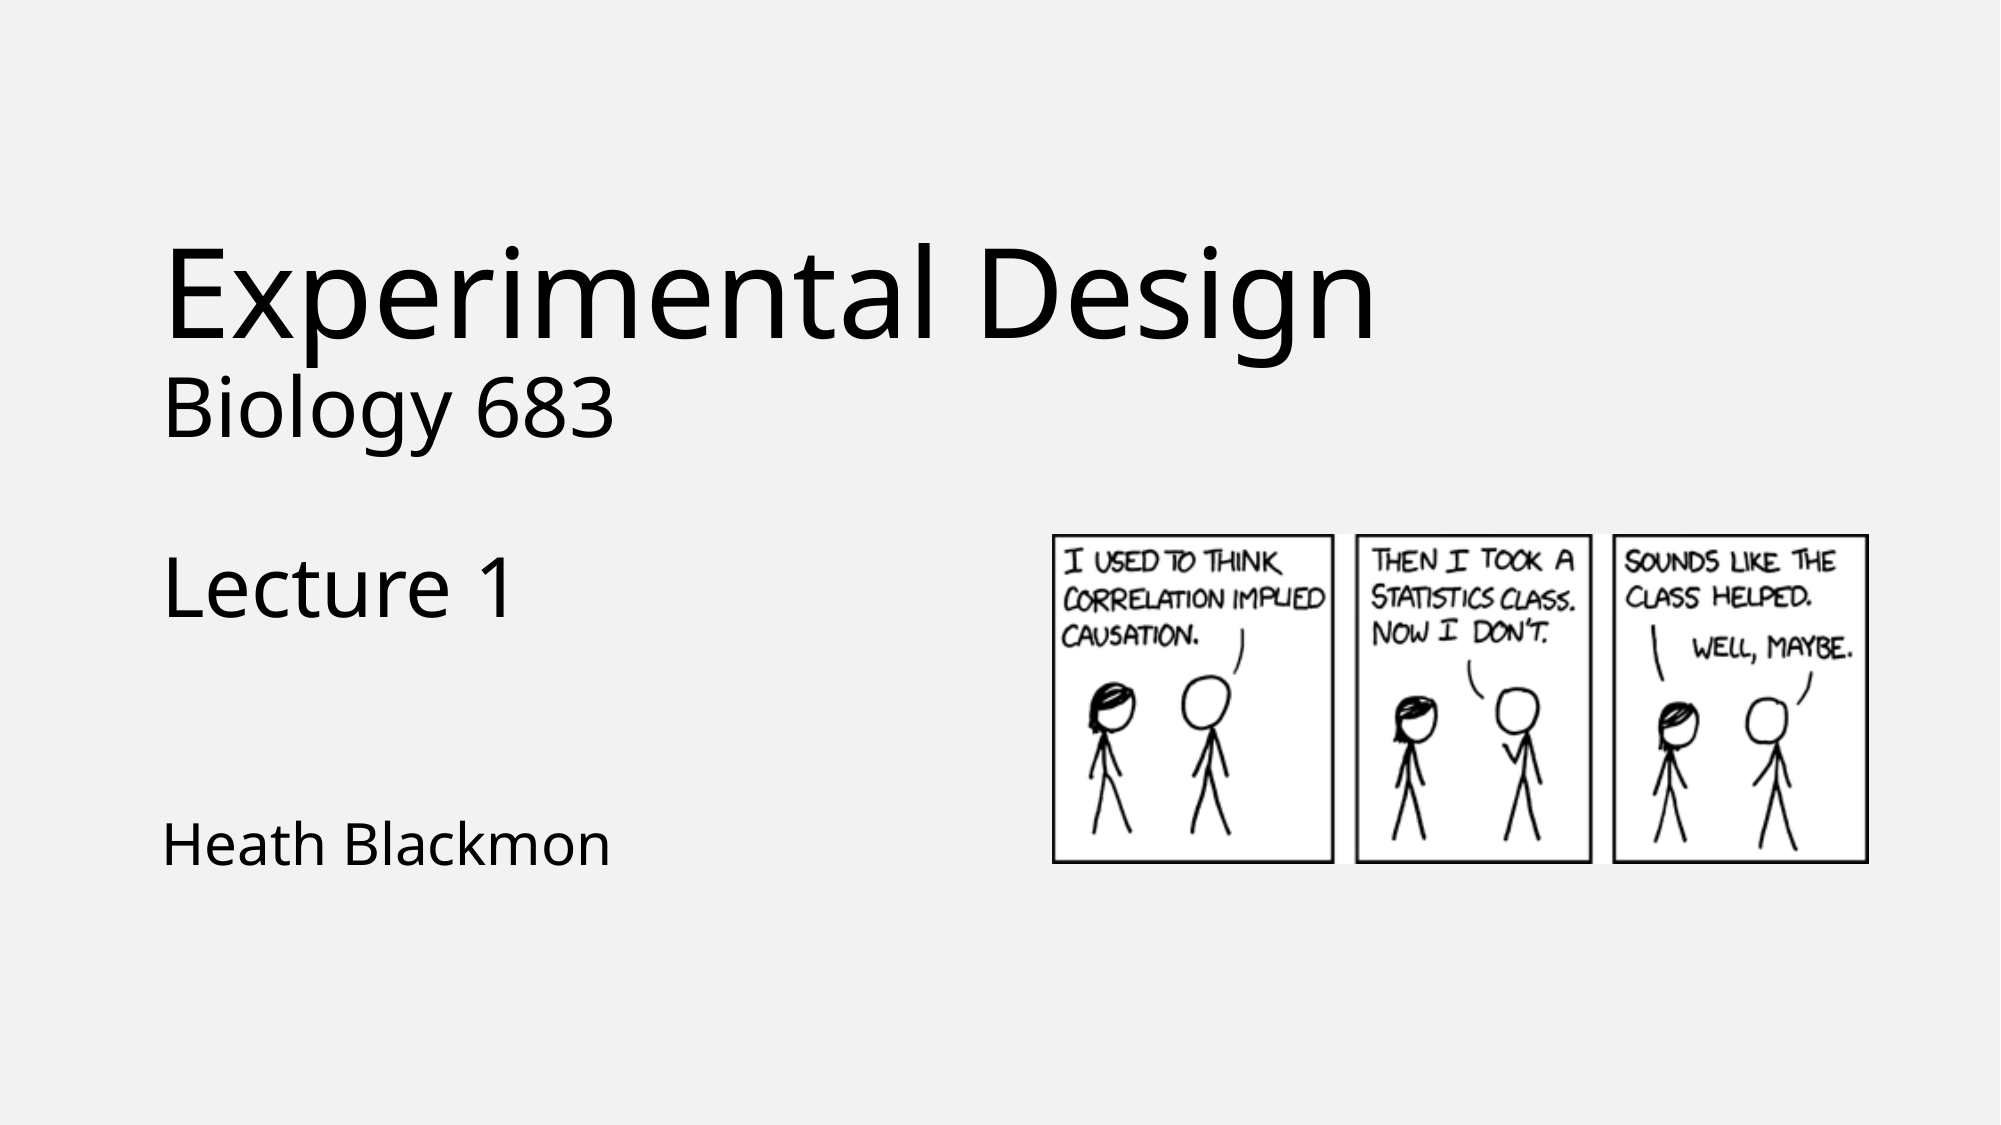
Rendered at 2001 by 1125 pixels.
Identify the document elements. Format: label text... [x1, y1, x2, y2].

picture [1052, 534, 1869, 864]
title Experimental Design Biology 683 Lecture 1 Heath Blackmon [146, 184, 1869, 886]
